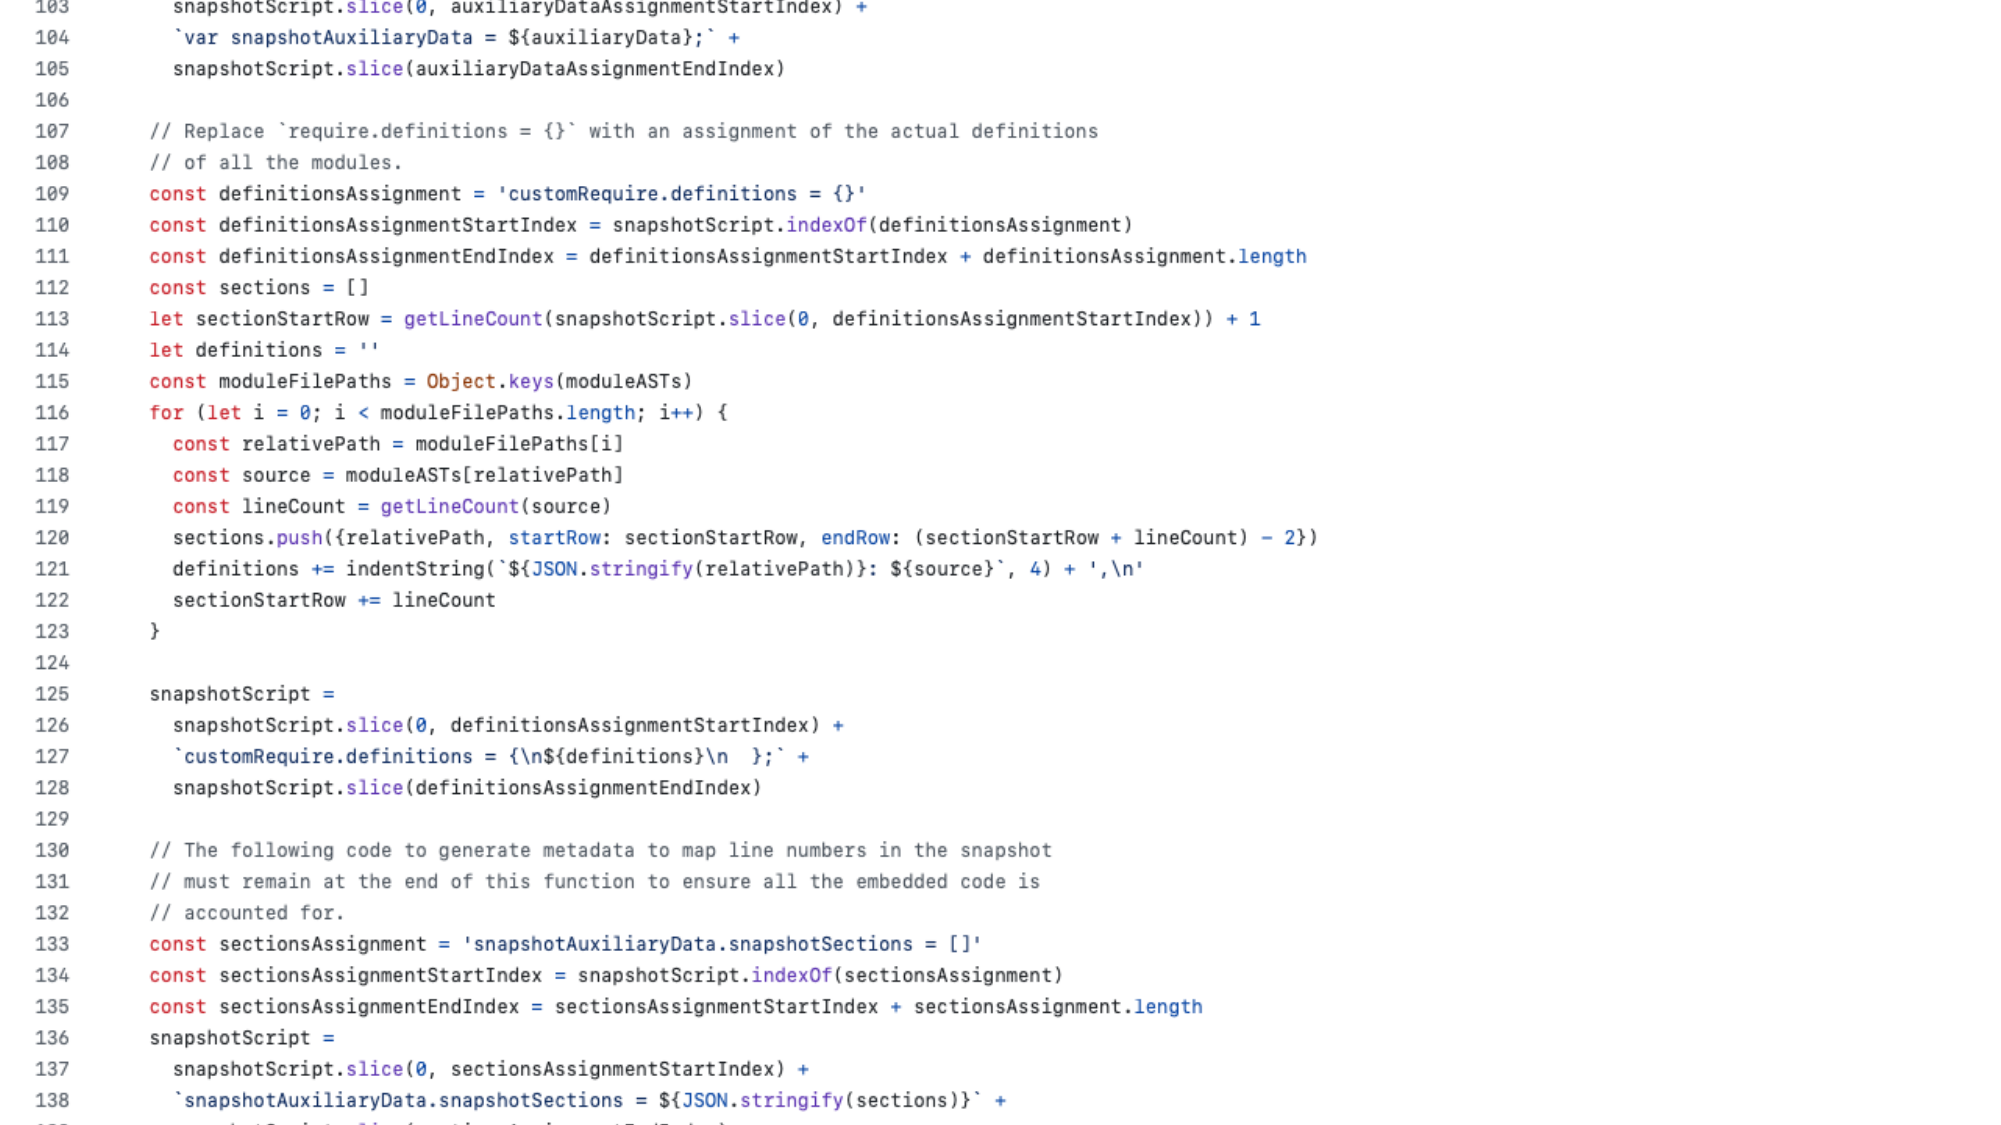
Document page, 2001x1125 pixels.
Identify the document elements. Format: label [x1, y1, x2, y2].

list [0, 0, 2000, 1125]
